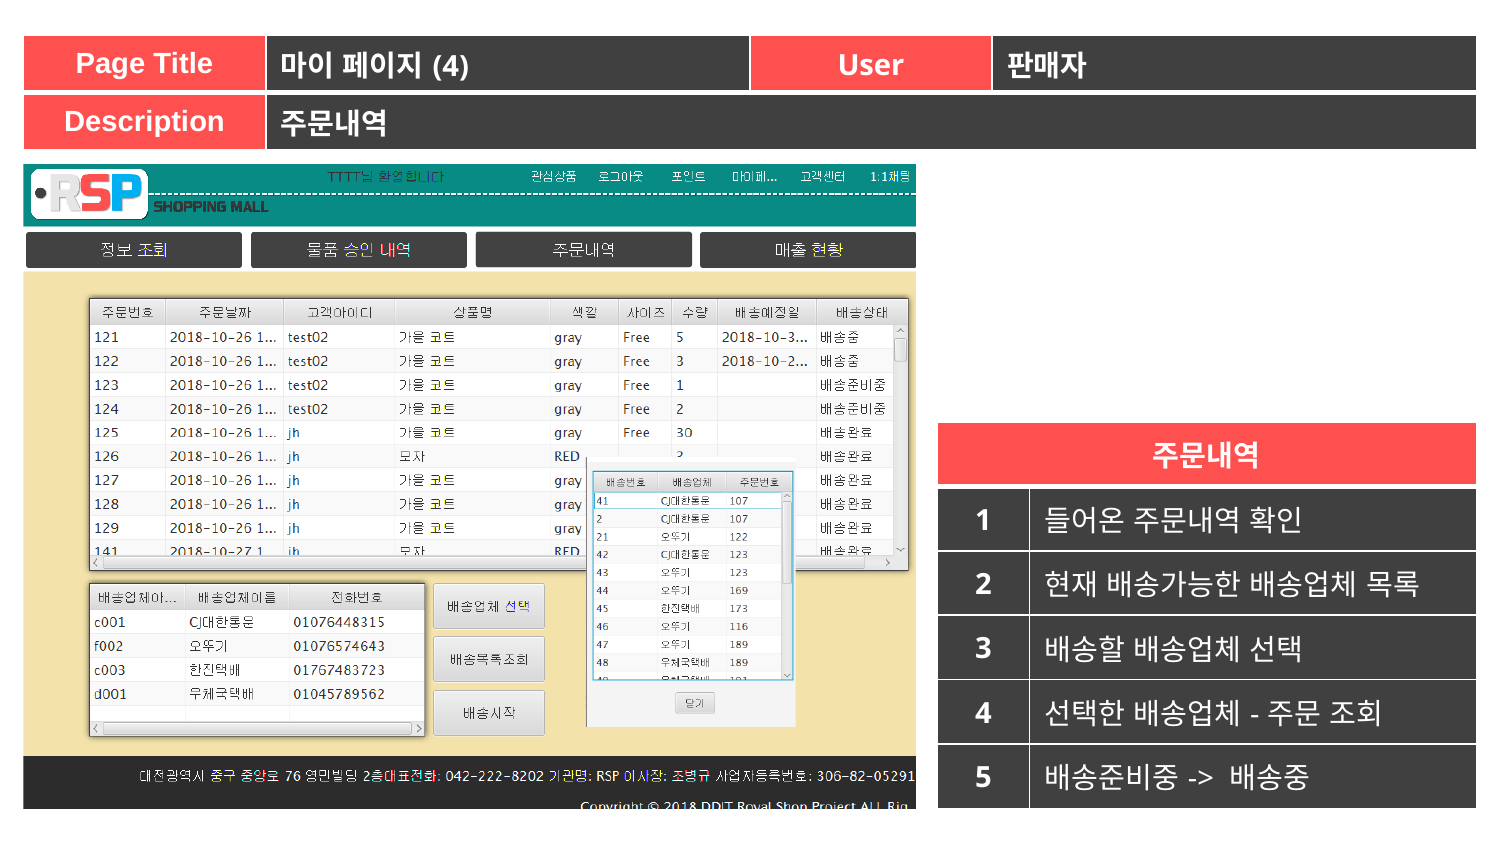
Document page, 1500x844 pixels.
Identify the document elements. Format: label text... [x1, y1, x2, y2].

table_cell 5 [938, 745, 1029, 808]
table_cell 들어온 주문내역 확인 [1030, 489, 1476, 550]
table_cell 1 [938, 489, 1029, 550]
table_header Page Title [24, 36, 265, 90]
table_cell 주문내역 [267, 95, 1476, 149]
table_header 주문내역 [938, 423, 1476, 484]
table_cell 현재 배송가능한 배송업체 목록 [1030, 552, 1476, 614]
picture [23, 163, 917, 809]
table_header 마이 페이지(4) [267, 36, 749, 90]
table_cell 선택한 배송업체-주문 조회 [1030, 680, 1476, 743]
table_cell 3 [938, 616, 1029, 679]
table_cell 2 [938, 552, 1029, 614]
table_cell Description [24, 95, 265, 149]
table_cell 4 [938, 680, 1029, 743]
table_header User [751, 36, 991, 90]
table_header 판매자 [993, 36, 1476, 90]
table_cell 배송준비중-> 배송중 [1030, 745, 1476, 808]
table_cell 배송할 배송업체 선택 [1030, 616, 1476, 679]
